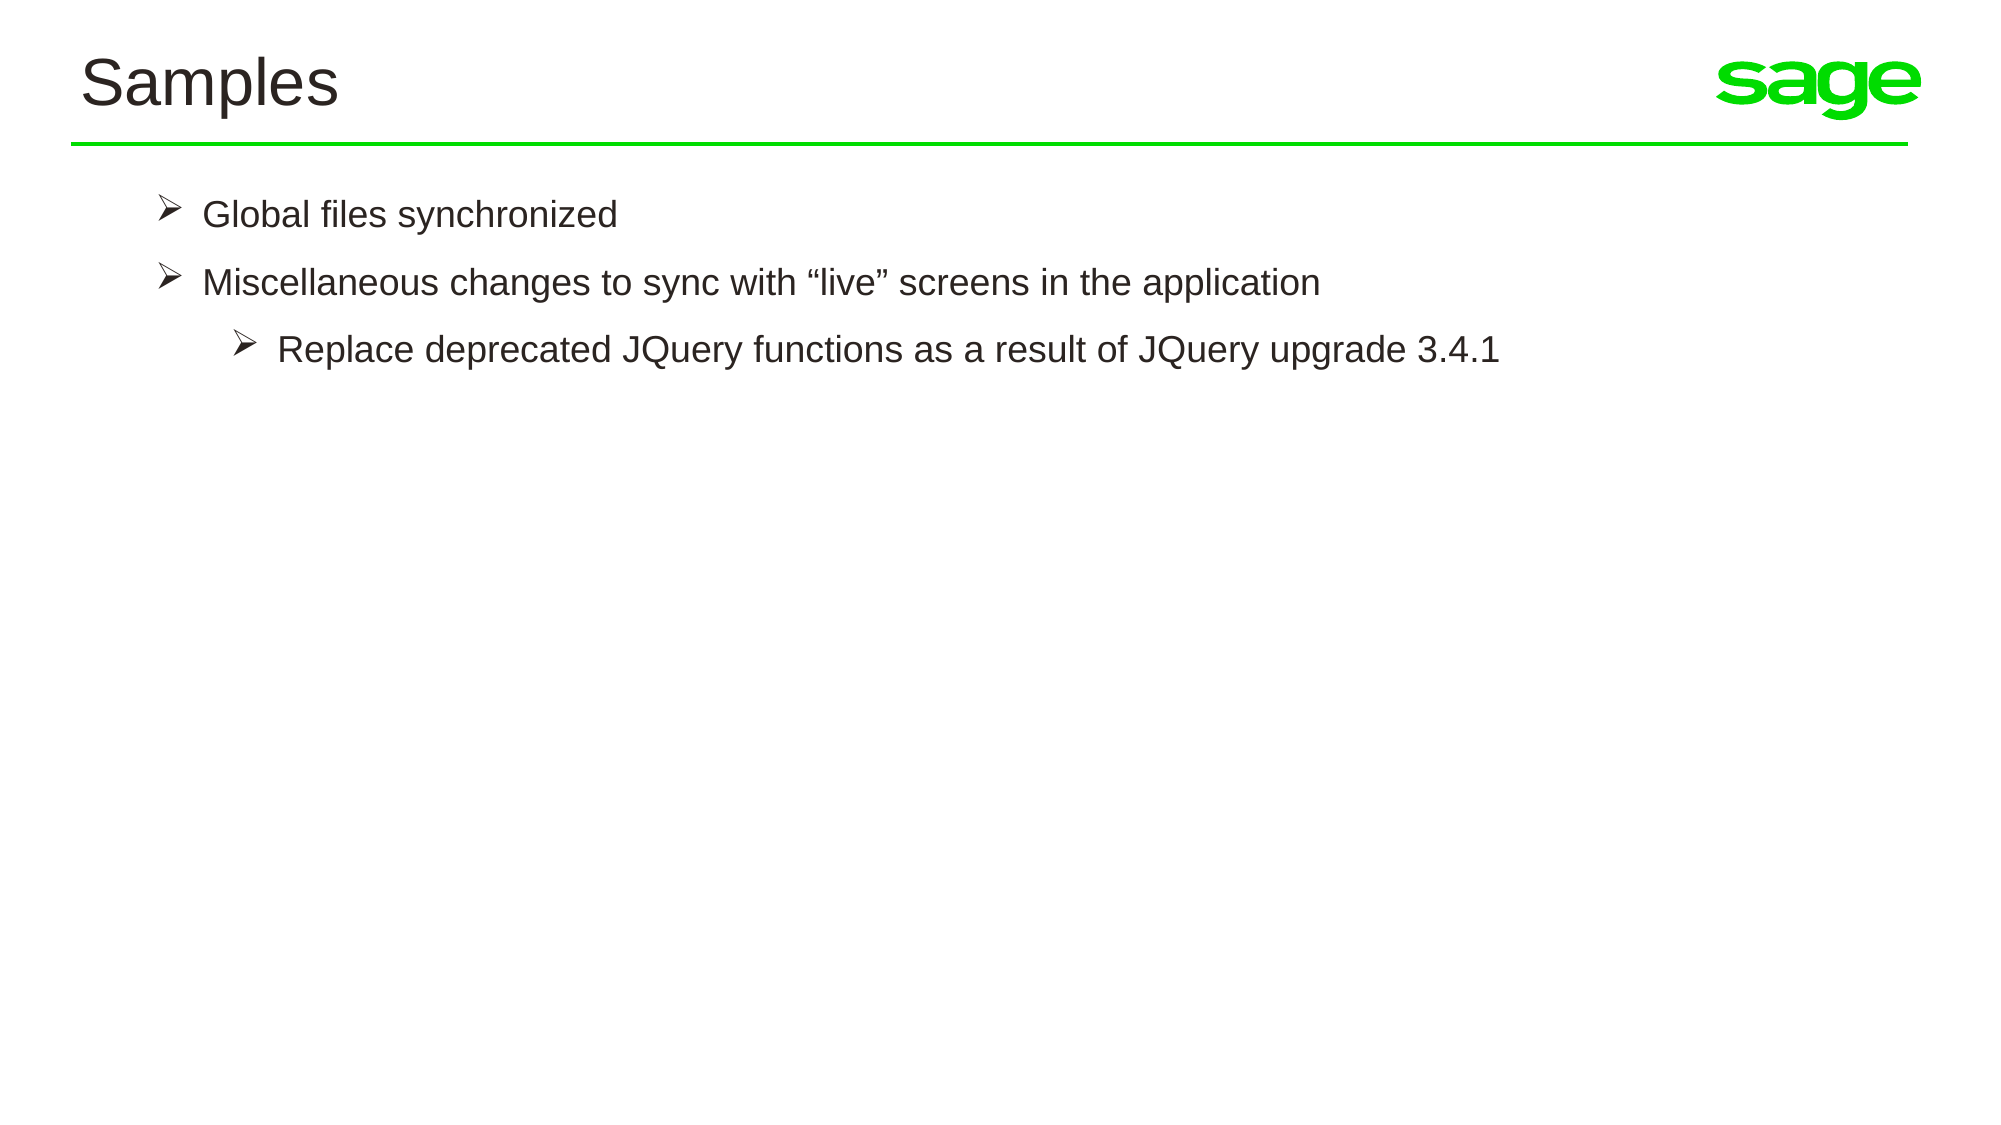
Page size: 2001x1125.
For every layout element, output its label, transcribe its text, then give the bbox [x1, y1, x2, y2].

text_box Global files synchronized Miscellaneous changes to sync with “live” screens in the application Replace deprecated JQuery functions as a result of JQuery upgrade 3.4.1 [65, 160, 1814, 378]
text_box Samples [65, 31, 1309, 126]
